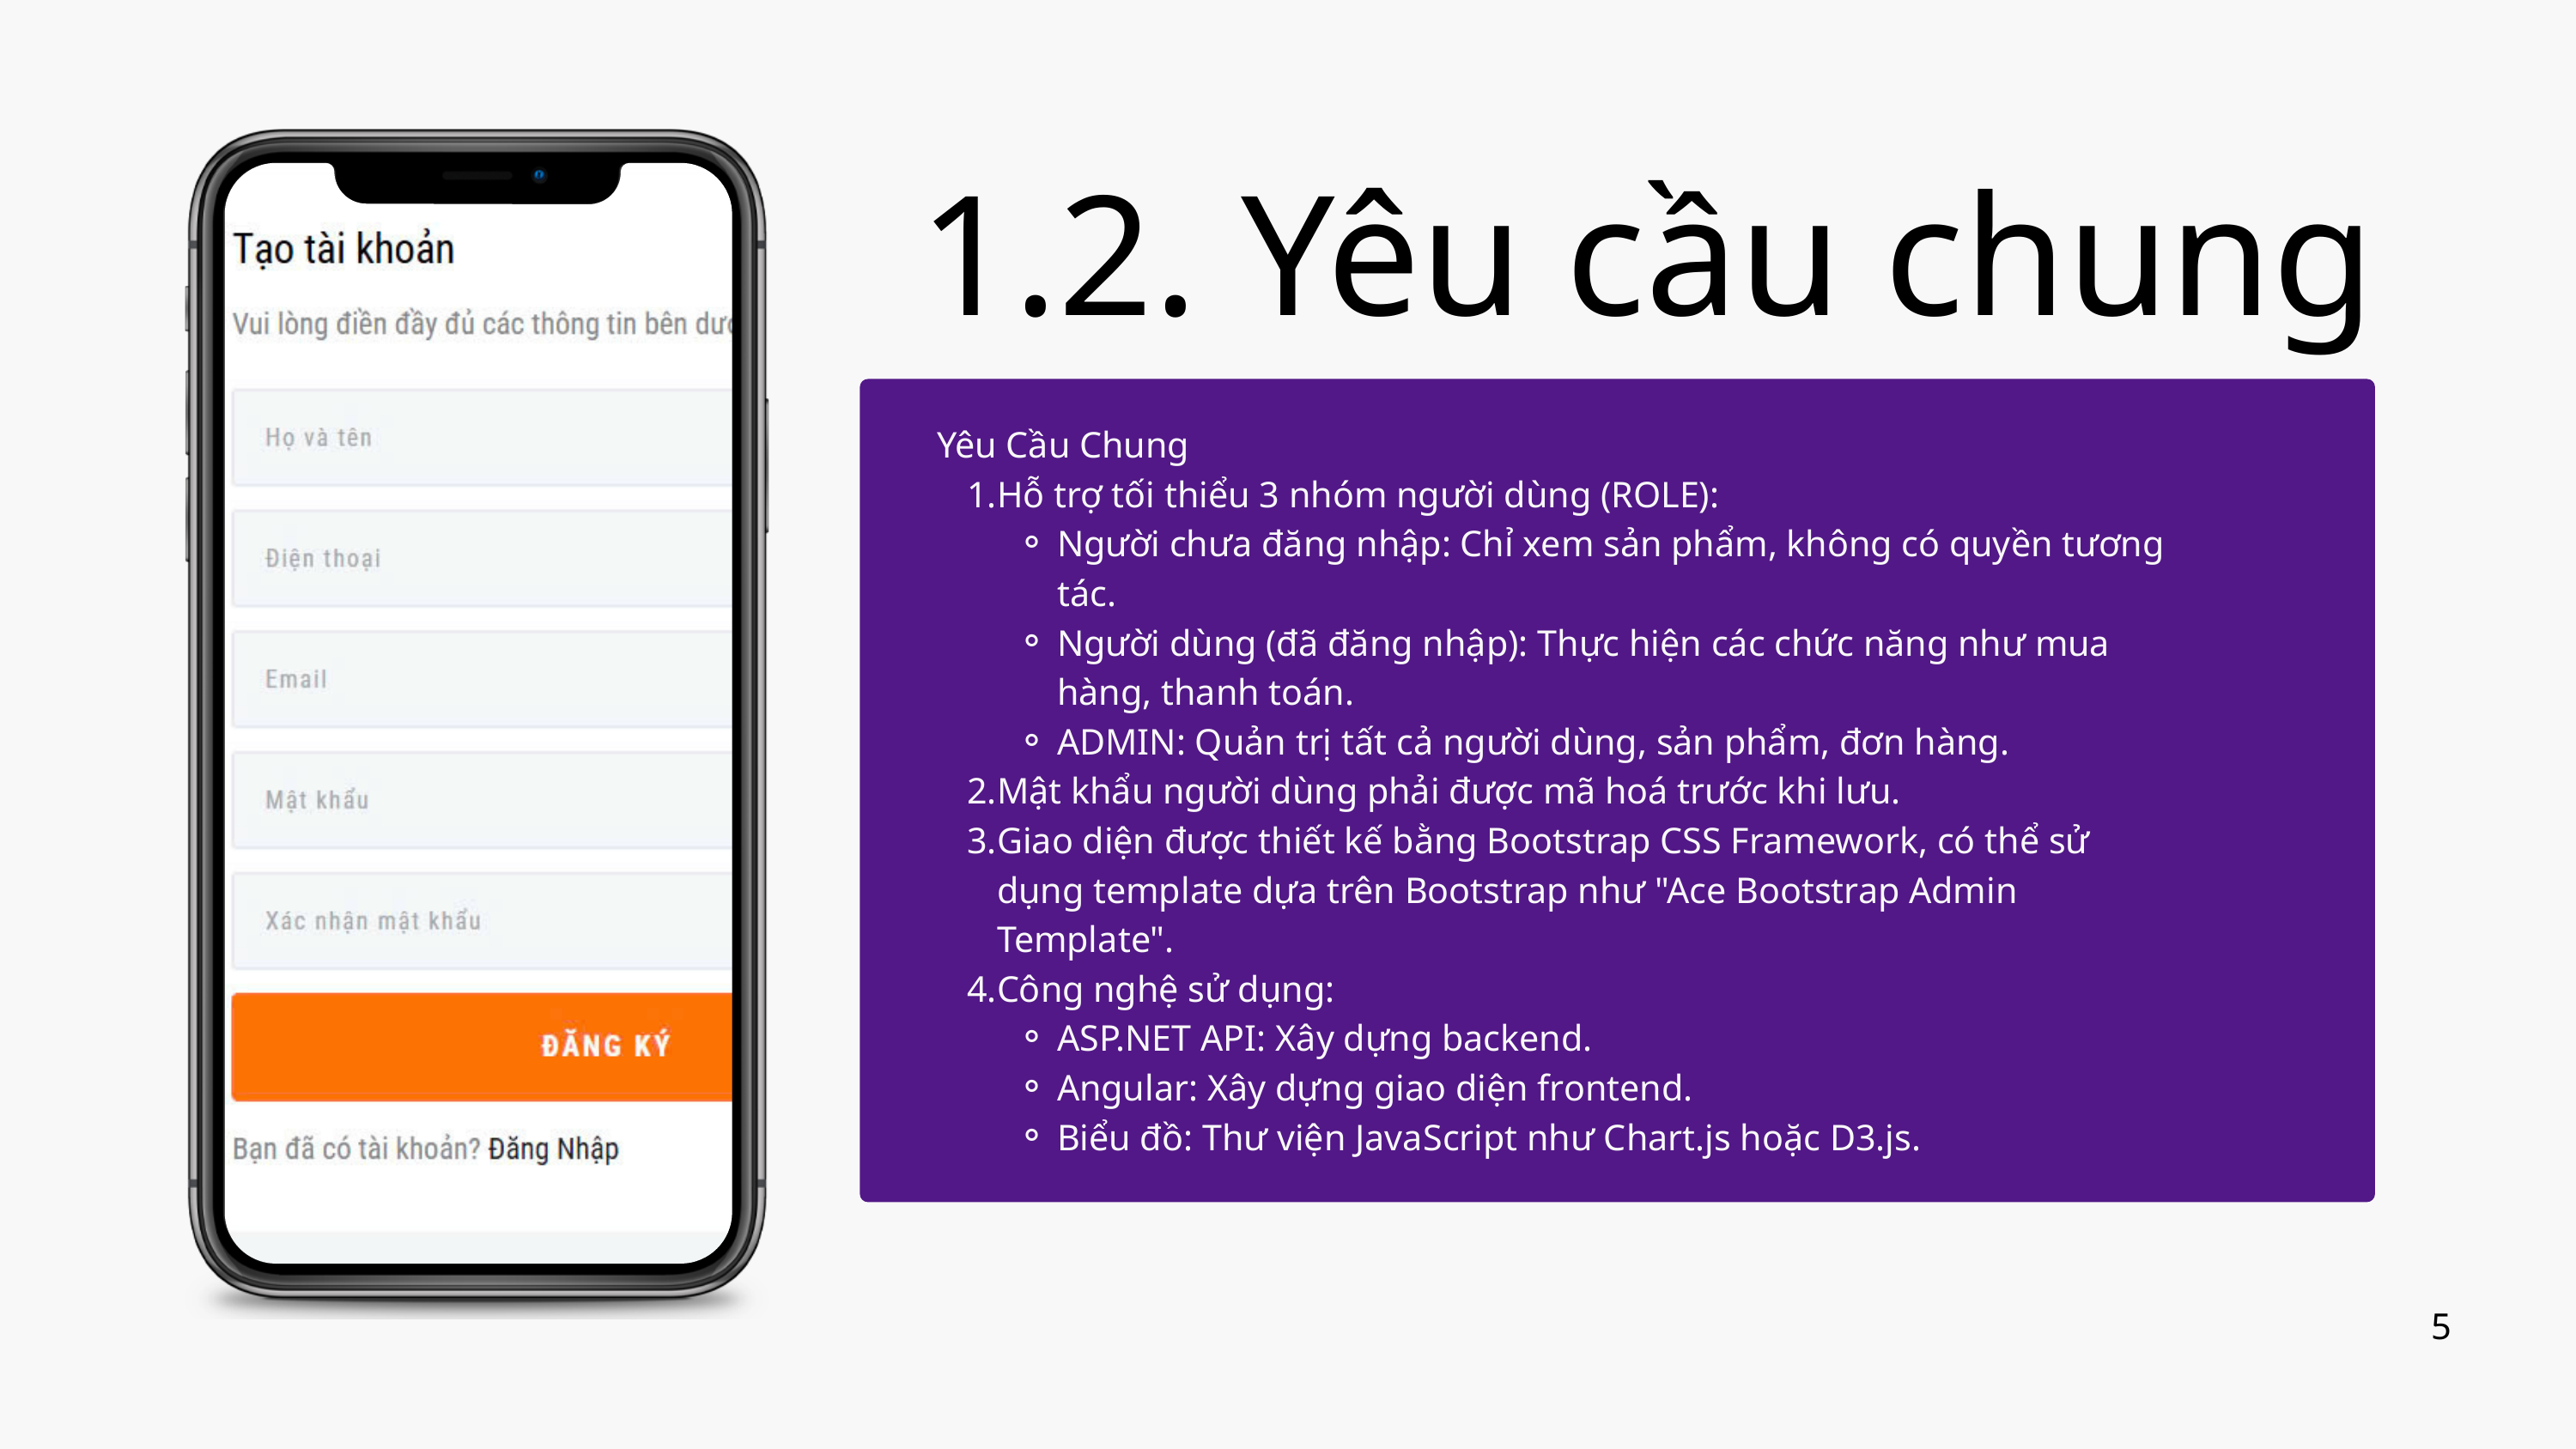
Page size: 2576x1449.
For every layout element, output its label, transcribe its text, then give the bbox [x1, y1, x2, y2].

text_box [860, 379, 2376, 1203]
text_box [185, 129, 772, 1320]
text_box 1.2. Yêu cầu chung [919, 127, 2432, 349]
text_box 5 [2431, 1296, 2452, 1348]
